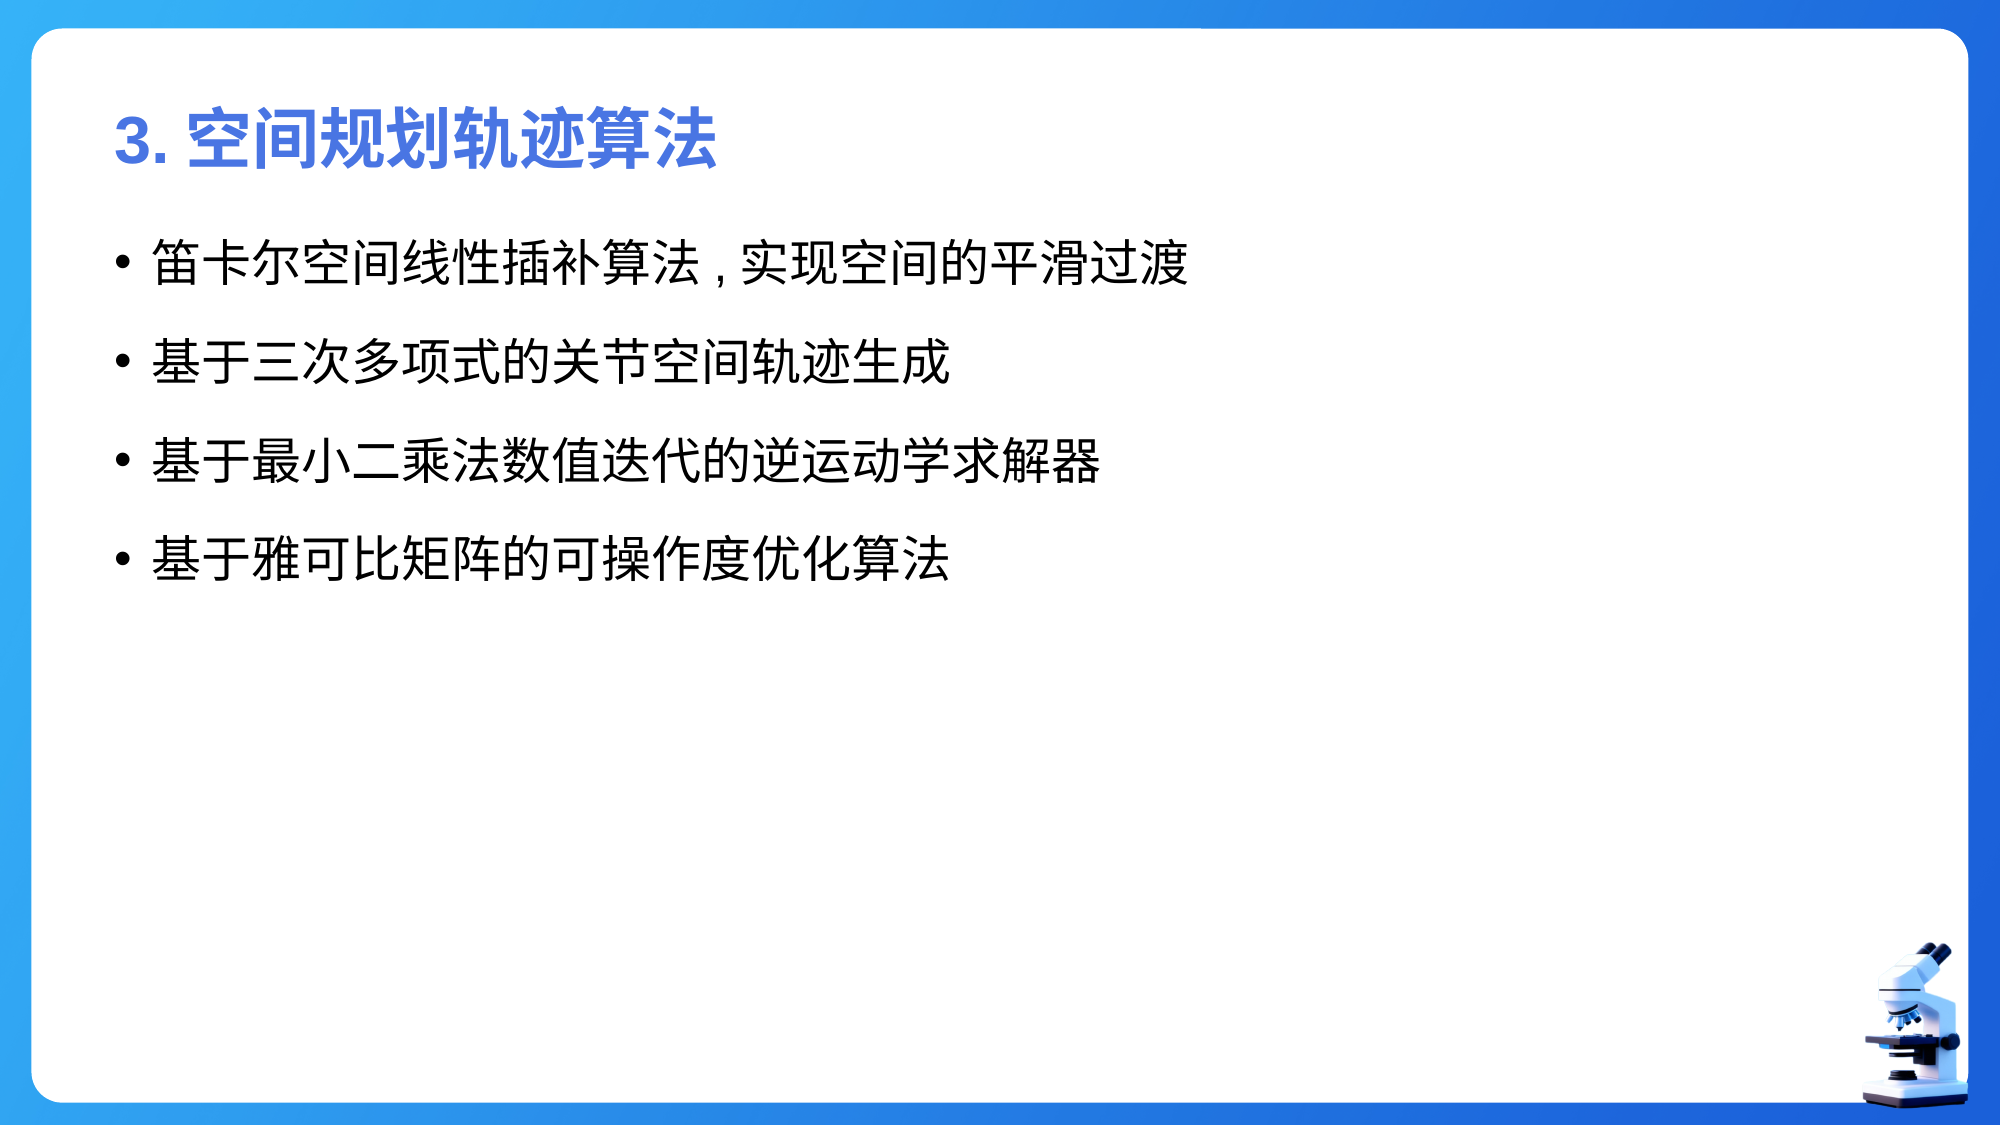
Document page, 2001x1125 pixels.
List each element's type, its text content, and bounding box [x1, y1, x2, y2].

picture [1859, 939, 1969, 1109]
title 3.空间规划轨迹算法 [114, 59, 1886, 178]
list 笛卡尔空间线性插补算法,实现空间的平滑过渡 基于三次多项式的关节空间轨迹生成 基于最小二乘法数值迭代的逆运动学求解器 基于雅可比矩阵的可操作度优化算法 [114, 213, 1886, 1013]
